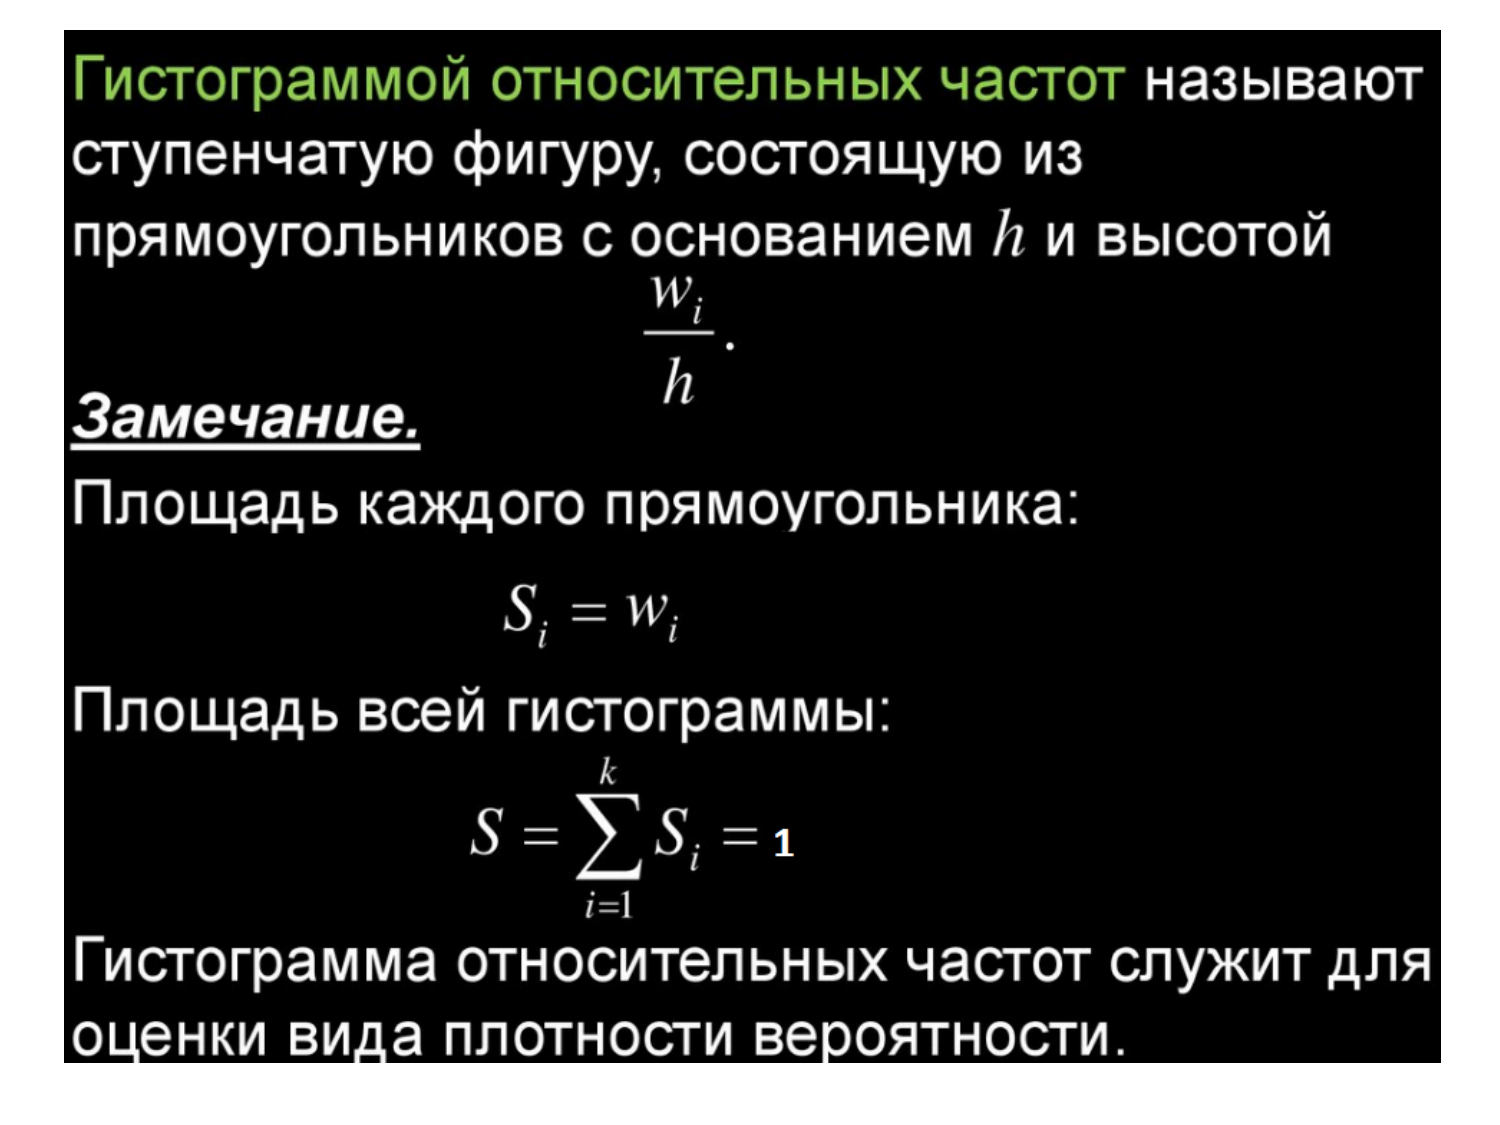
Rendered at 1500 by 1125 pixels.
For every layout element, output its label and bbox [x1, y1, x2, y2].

picture [64, 30, 1442, 1064]
